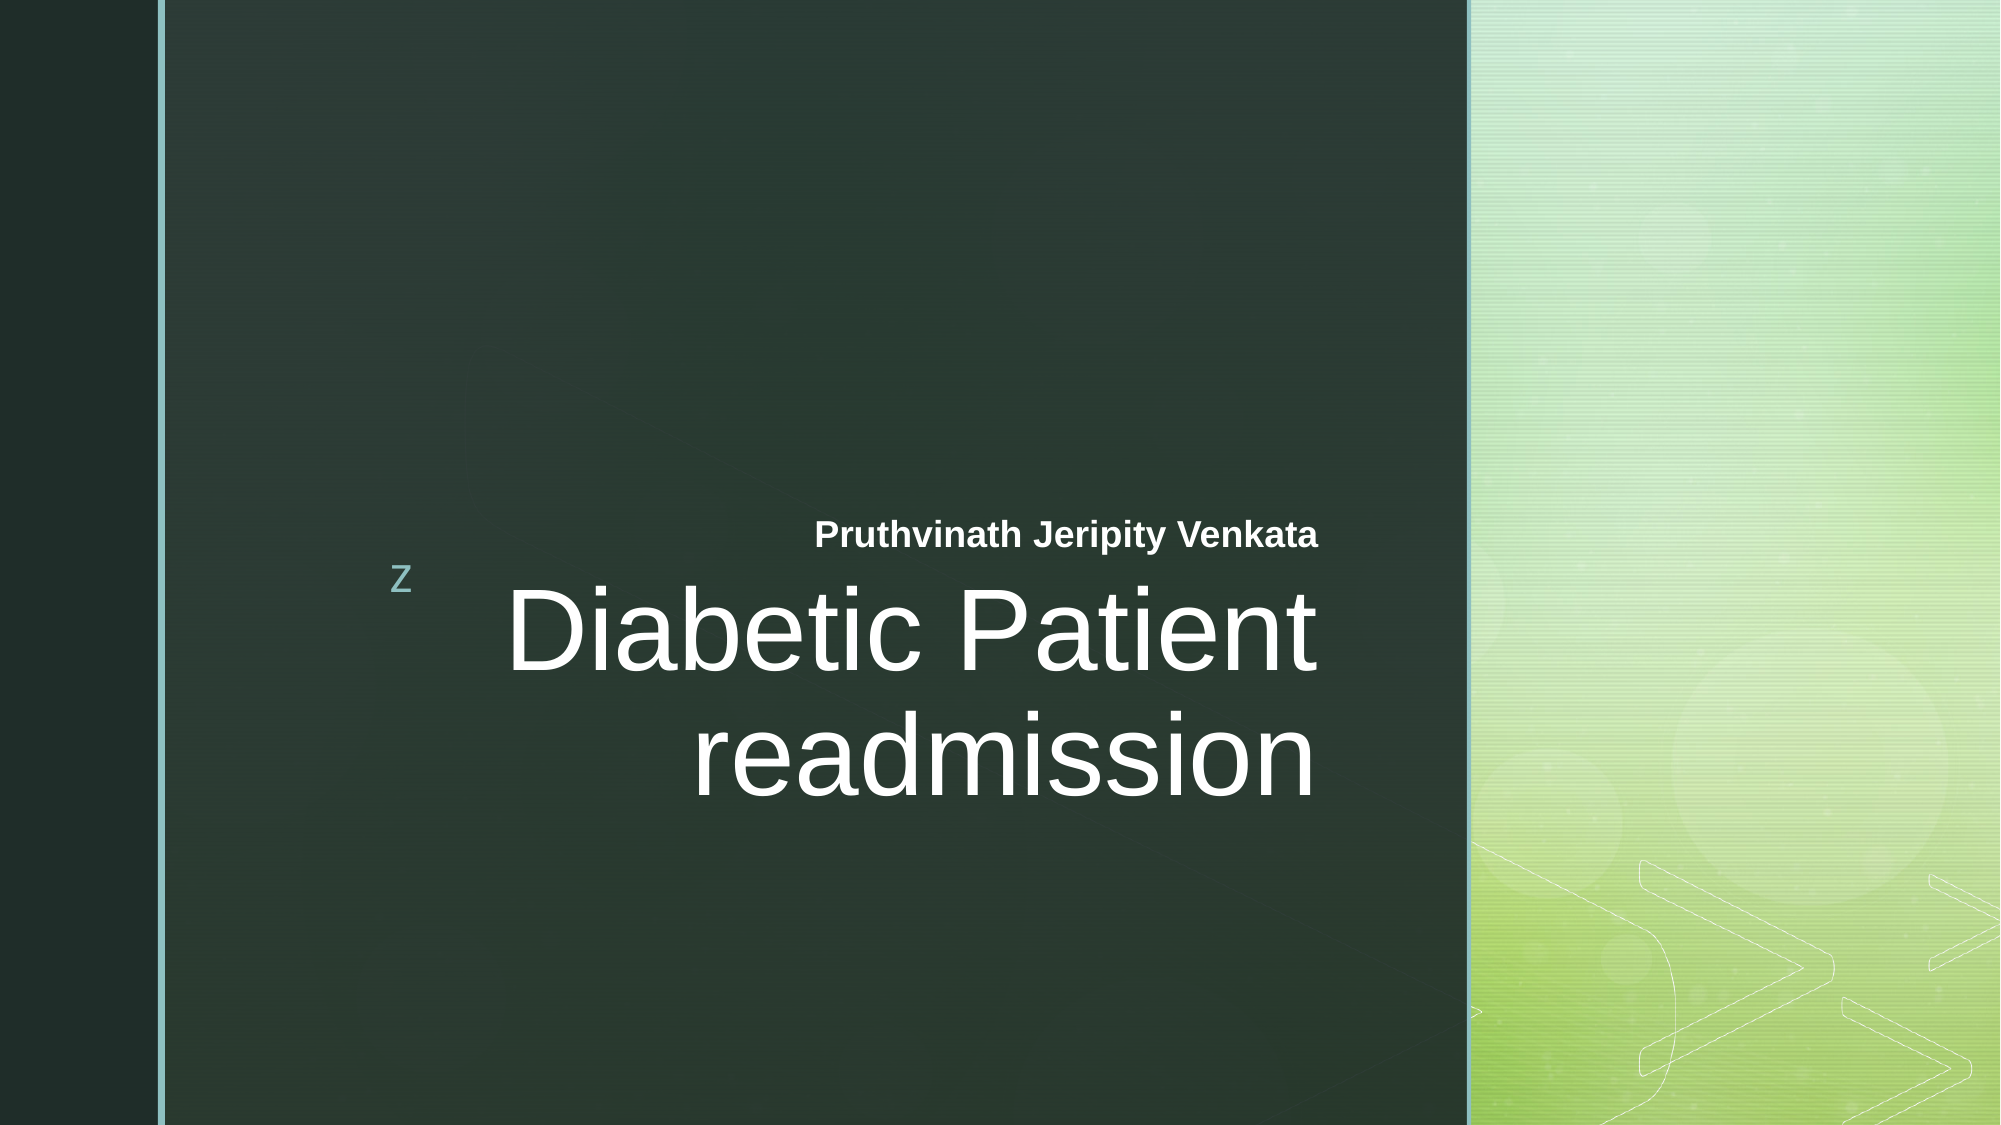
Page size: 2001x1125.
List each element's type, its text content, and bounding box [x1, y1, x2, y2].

subtitle Pruthvinath Jeripity Venkata [454, 372, 1334, 563]
title Diabetic Patient readmission [428, 562, 1334, 935]
picture [1472, 0, 2001, 1125]
